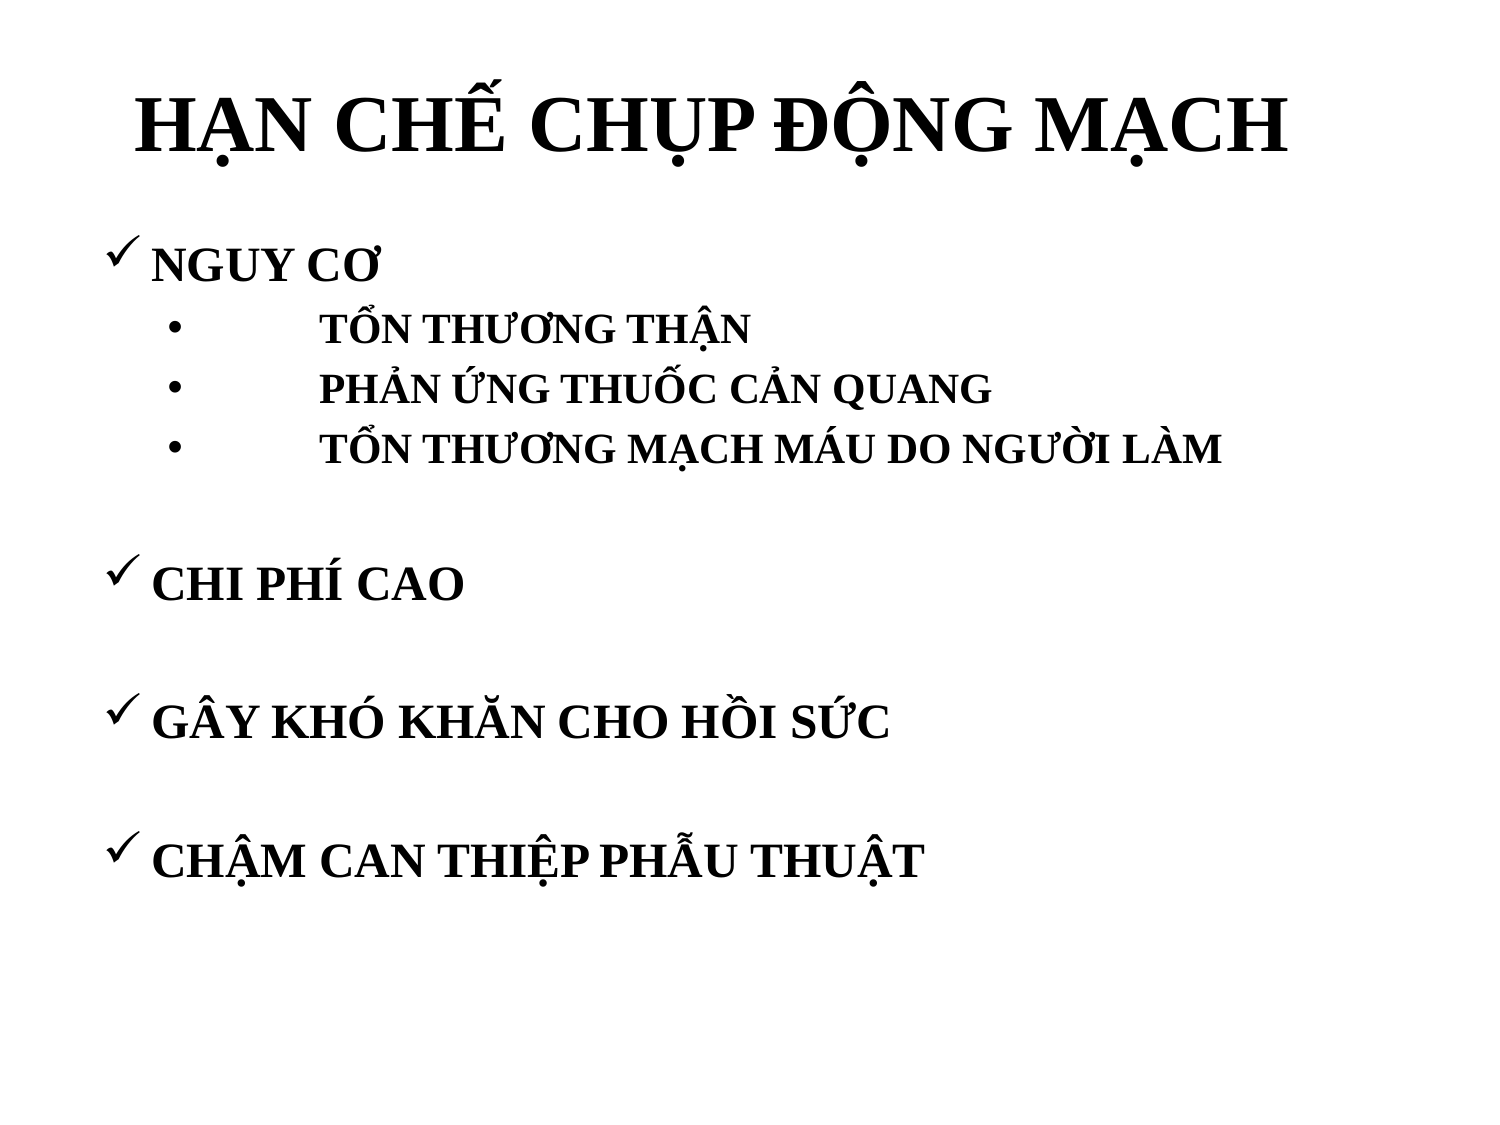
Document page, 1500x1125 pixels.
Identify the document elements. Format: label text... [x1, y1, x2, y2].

title HẠN CHẾ CHỤP ĐỘNG MẠCH [75, 24, 1350, 213]
list NGUY CƠ TỔN THƯƠNG THẬN PHẢN ỨNG THUỐC CẢN QUANG TỔN THƯƠNG MẠCH MÁU DO NGƯỜI LÀM CHI PHÍ CAO GÂY KHÓ KHĂN CHO HỒI SỨC CHẬM CAN THIỆP PHẪU THUẬT [87, 224, 1363, 900]
